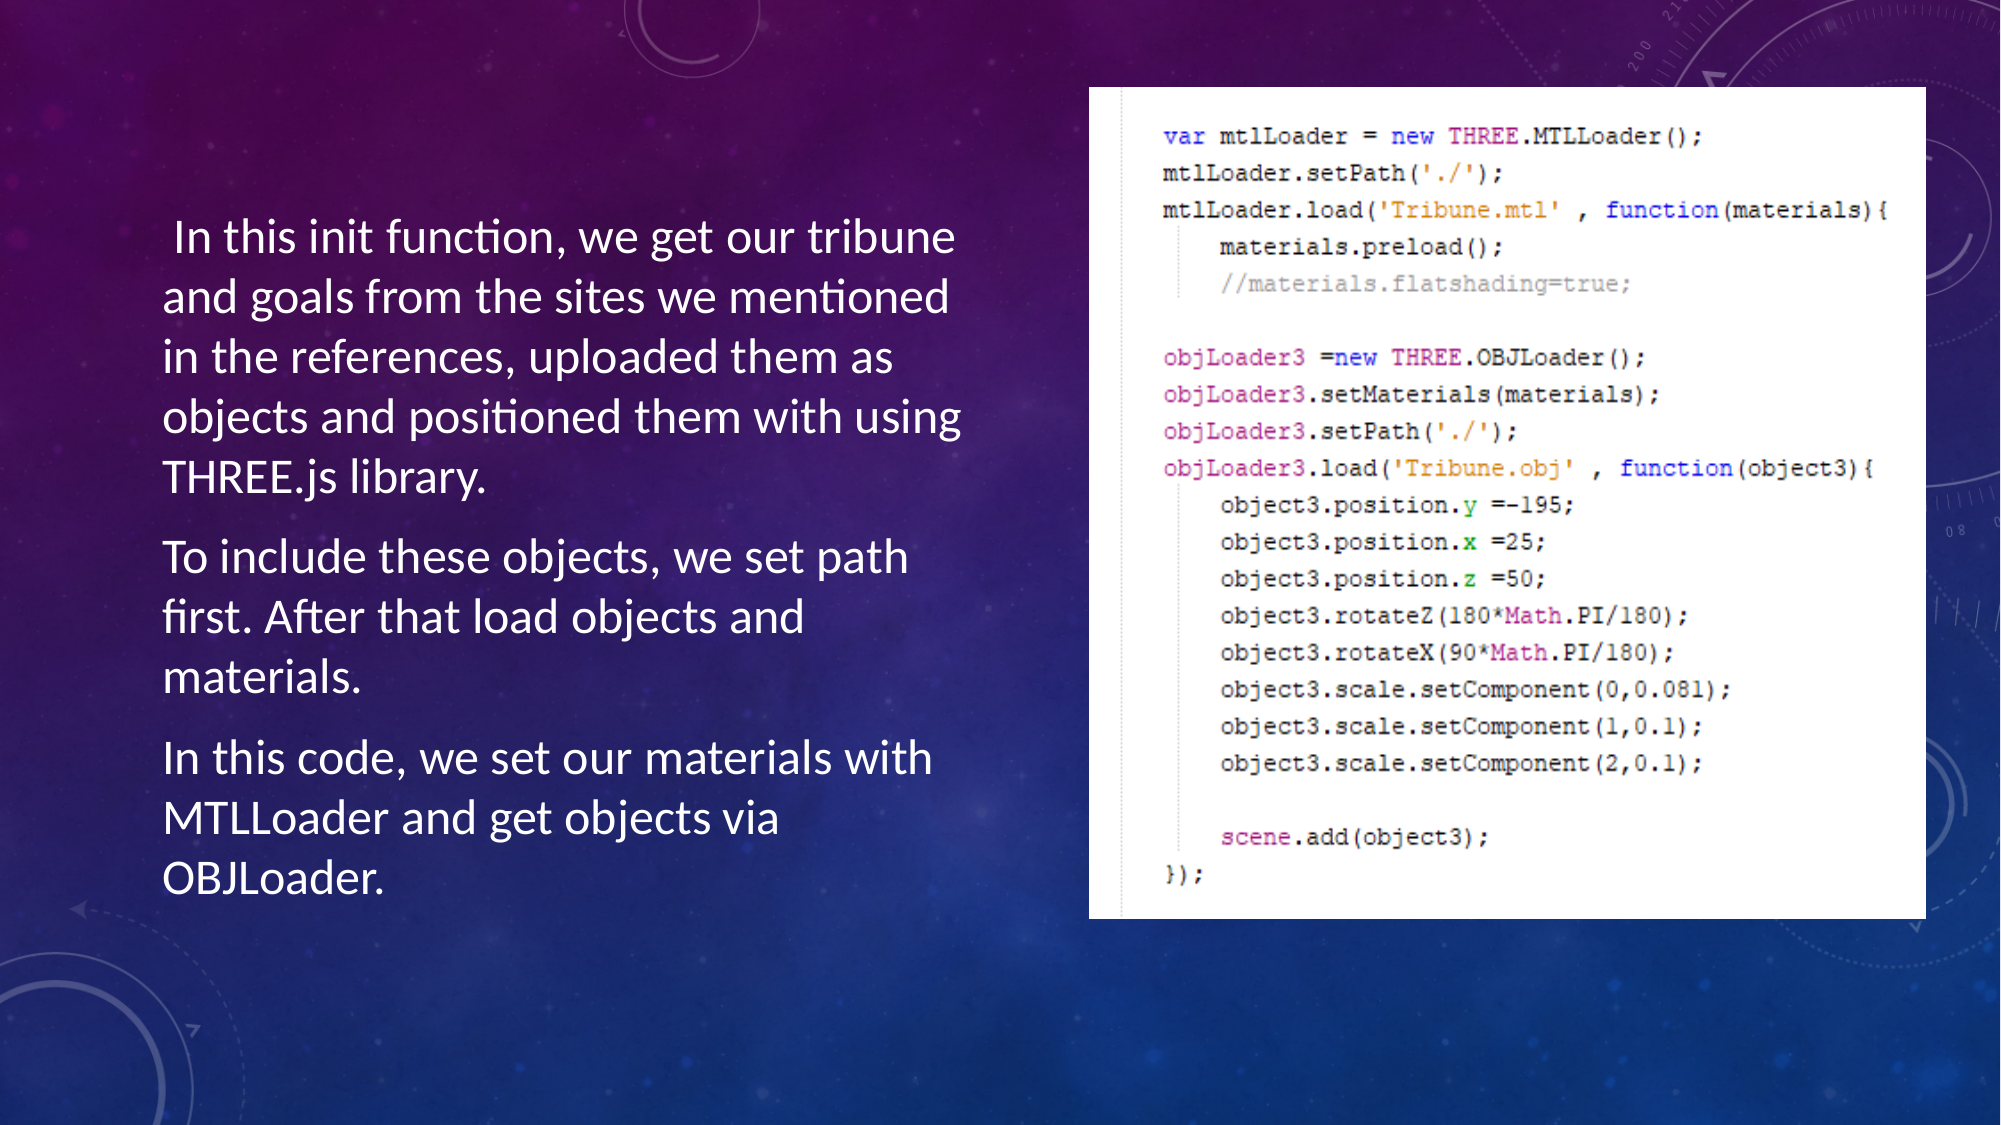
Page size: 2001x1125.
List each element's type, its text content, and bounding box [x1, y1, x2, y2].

picture [0, 0, 2001, 1125]
list In this init function, we get our tribune and goals from the sites we mentioned in the references, uploaded them as objects and positioned them with using THREE.js library. To include these objects, we set path first. After that load objects and materials. In this code, we set our materials with MTLLoader and get objects via OBJLoader. [147, 105, 998, 1003]
